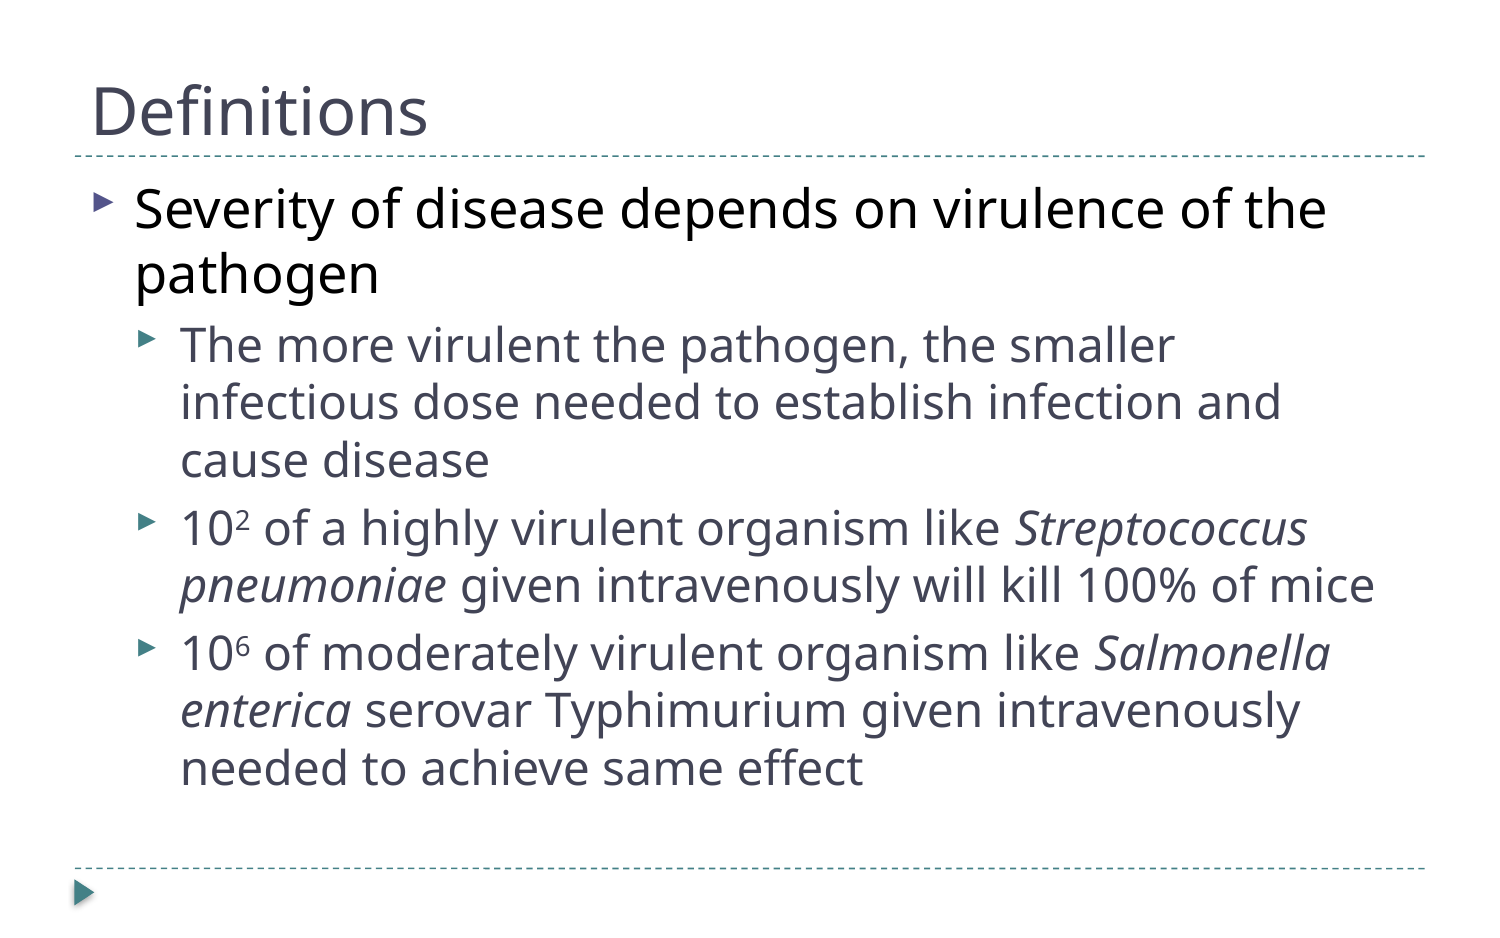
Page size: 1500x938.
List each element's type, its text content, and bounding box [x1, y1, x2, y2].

title Definitions [74, 20, 1426, 157]
list Severity of disease depends on virulence of the pathogen The more virulent the pathogen, the smaller infectious dose needed to establish infection and cause disease 102 of a highly virulent organism like Streptococcus pneumoniae given intravenously will kill 100% of mice 106 of moderately virulent organism like Salmonella enterica serovar Typhimurium given intravenously needed to achieve same effect [74, 166, 1426, 842]
